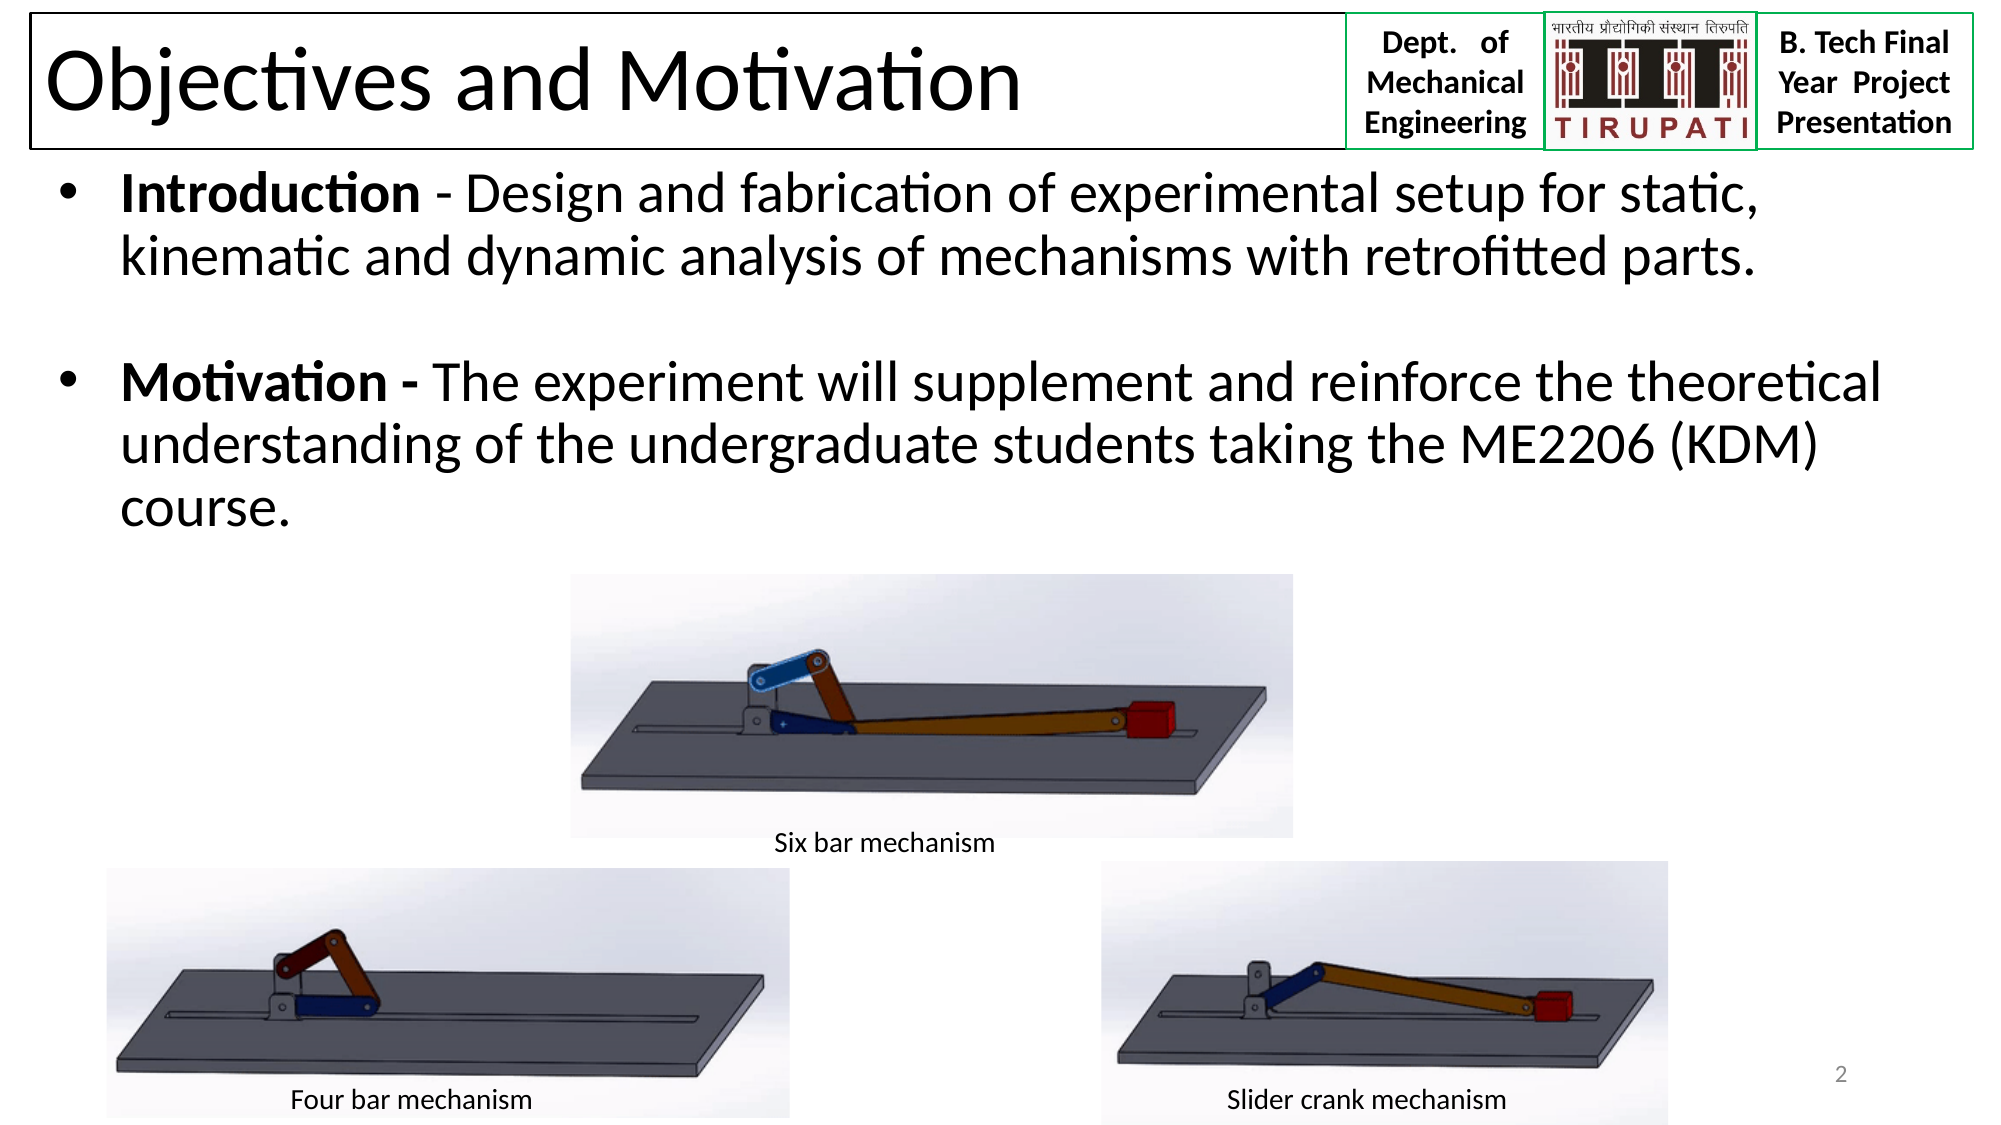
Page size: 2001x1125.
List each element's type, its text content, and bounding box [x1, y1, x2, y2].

text_box Dept. of Mechanical Engineering [1345, 12, 1543, 150]
title Objectives and Motivation [30, 13, 1345, 150]
text_box Six bar mechanism [759, 846, 1105, 869]
picture [570, 573, 1294, 838]
picture [1101, 861, 1669, 1125]
picture [1545, 12, 1757, 150]
text_box B. Tech Final Year Project Presentation [1757, 12, 1974, 150]
picture [106, 868, 790, 1119]
list Introduction - Design and fabrication of experimental setup for static, kinematic and dynamic analysis of mechanisms with retrofitted parts. Motivation - The experiment will supplement and reinforce the theoretical understanding of the undergraduate students taking the ME2206 (KDM) course. [30, 154, 1974, 1103]
